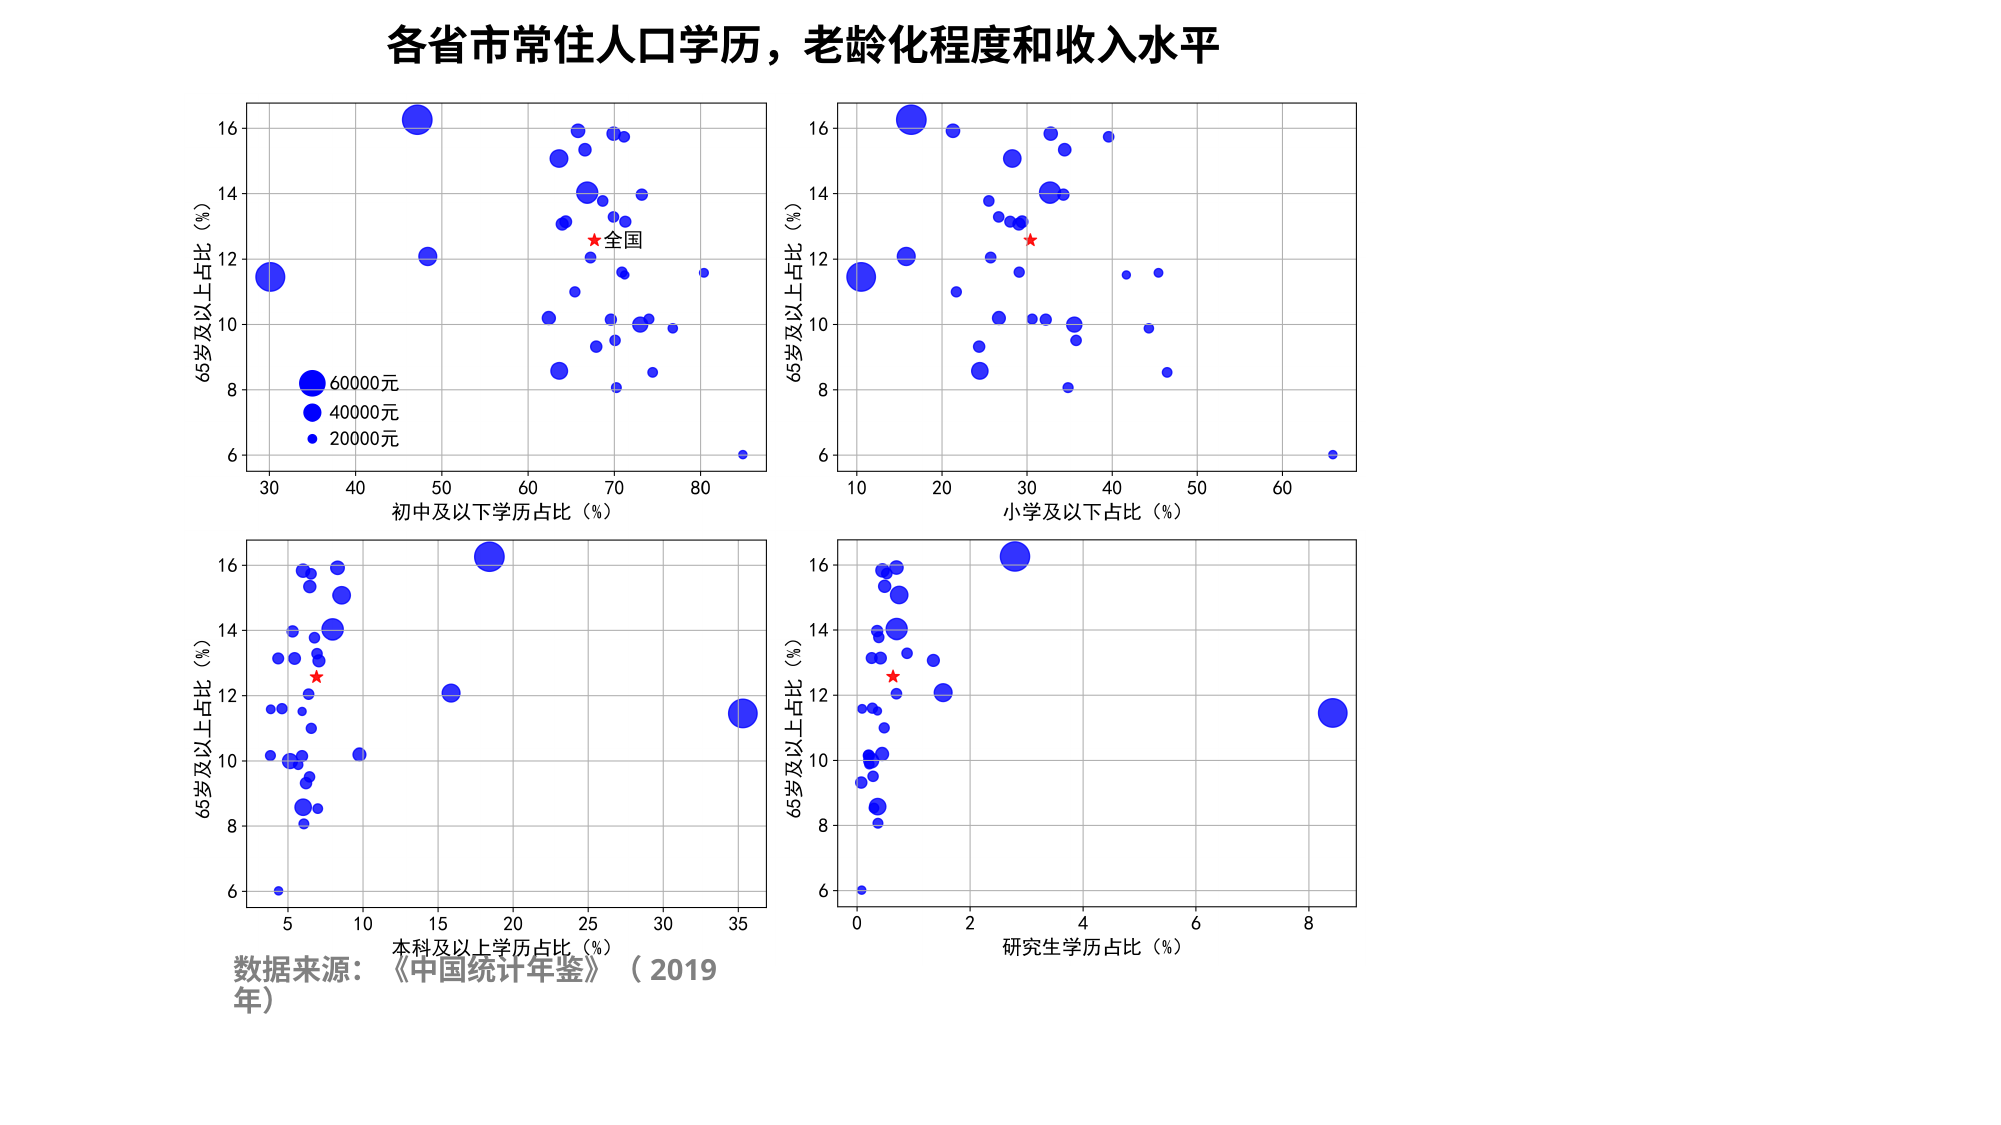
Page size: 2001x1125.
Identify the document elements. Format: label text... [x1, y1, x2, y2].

text_box 数据来源：《中国统计年鉴》（2019年） [218, 967, 764, 1008]
picture [184, 93, 1366, 966]
title 各省市常住人口学历，老龄化程度和收入水平 [371, 0, 1254, 93]
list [184, 531, 776, 967]
